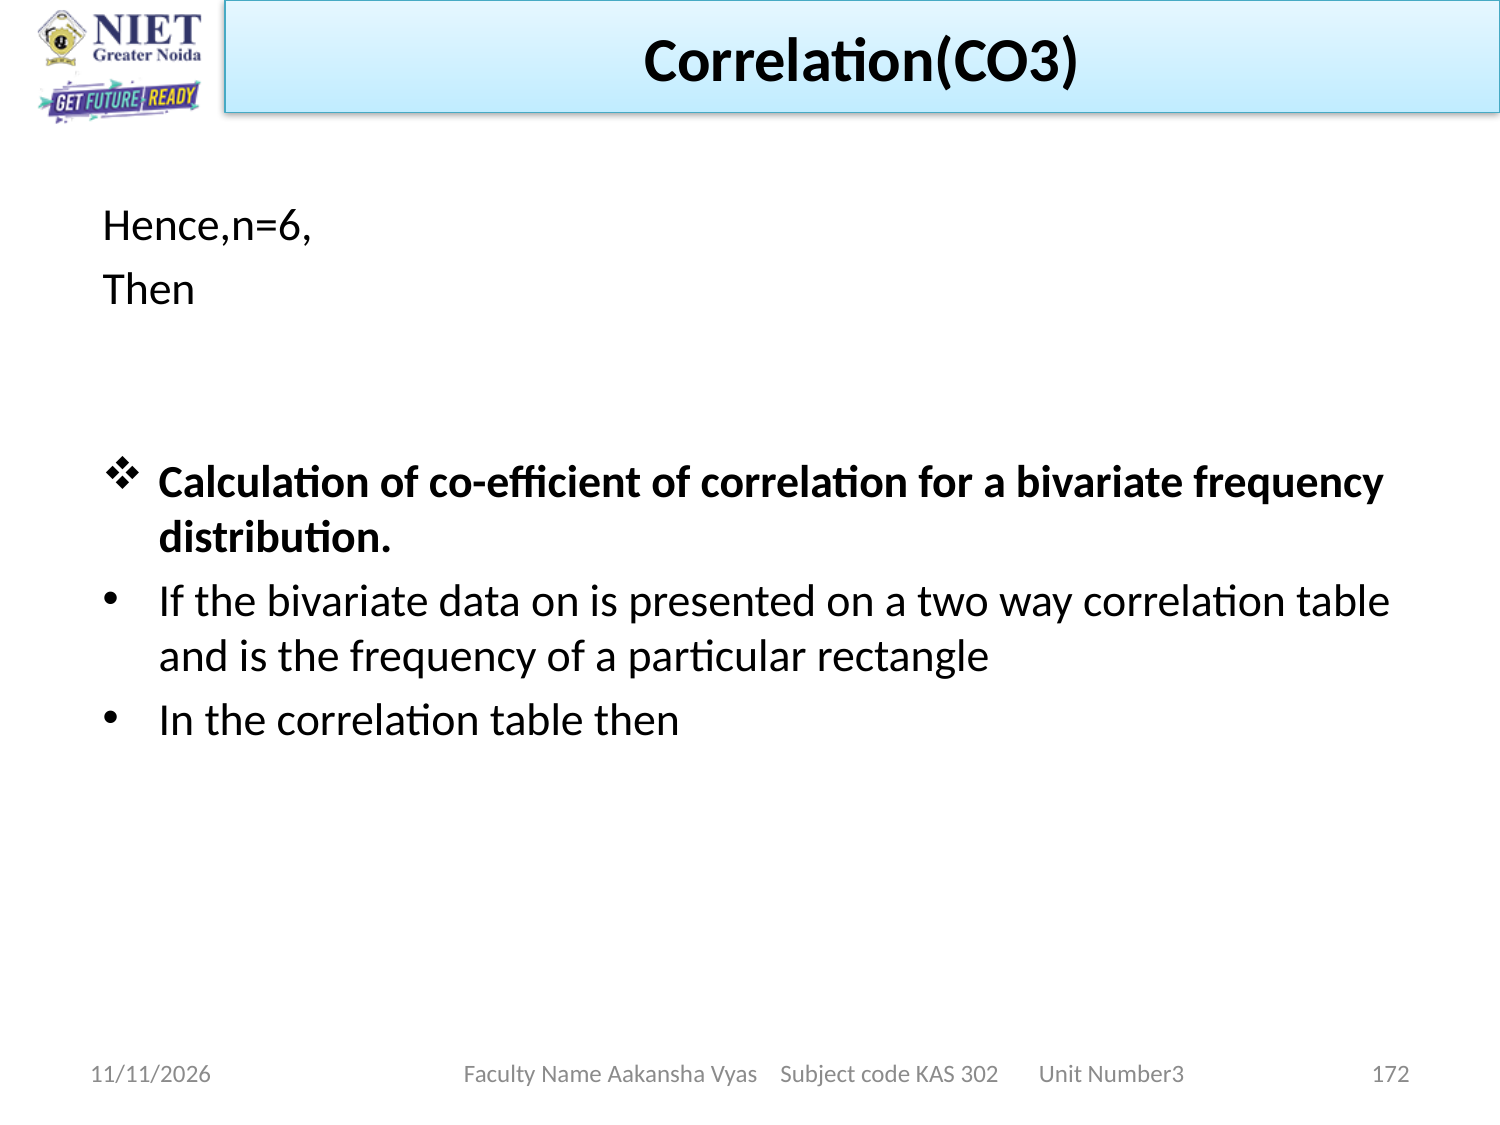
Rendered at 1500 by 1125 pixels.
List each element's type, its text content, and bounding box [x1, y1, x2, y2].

picture [0, 0, 238, 135]
text_box Correlation(CO3) [238, 0, 1500, 113]
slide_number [75, 1042, 412, 1103]
footer Faculty Name Aakansha Vyas Subject code KAS 302 Unit Number3 [412, 1042, 1074, 1103]
slide_number 172 [1074, 1042, 1425, 1103]
